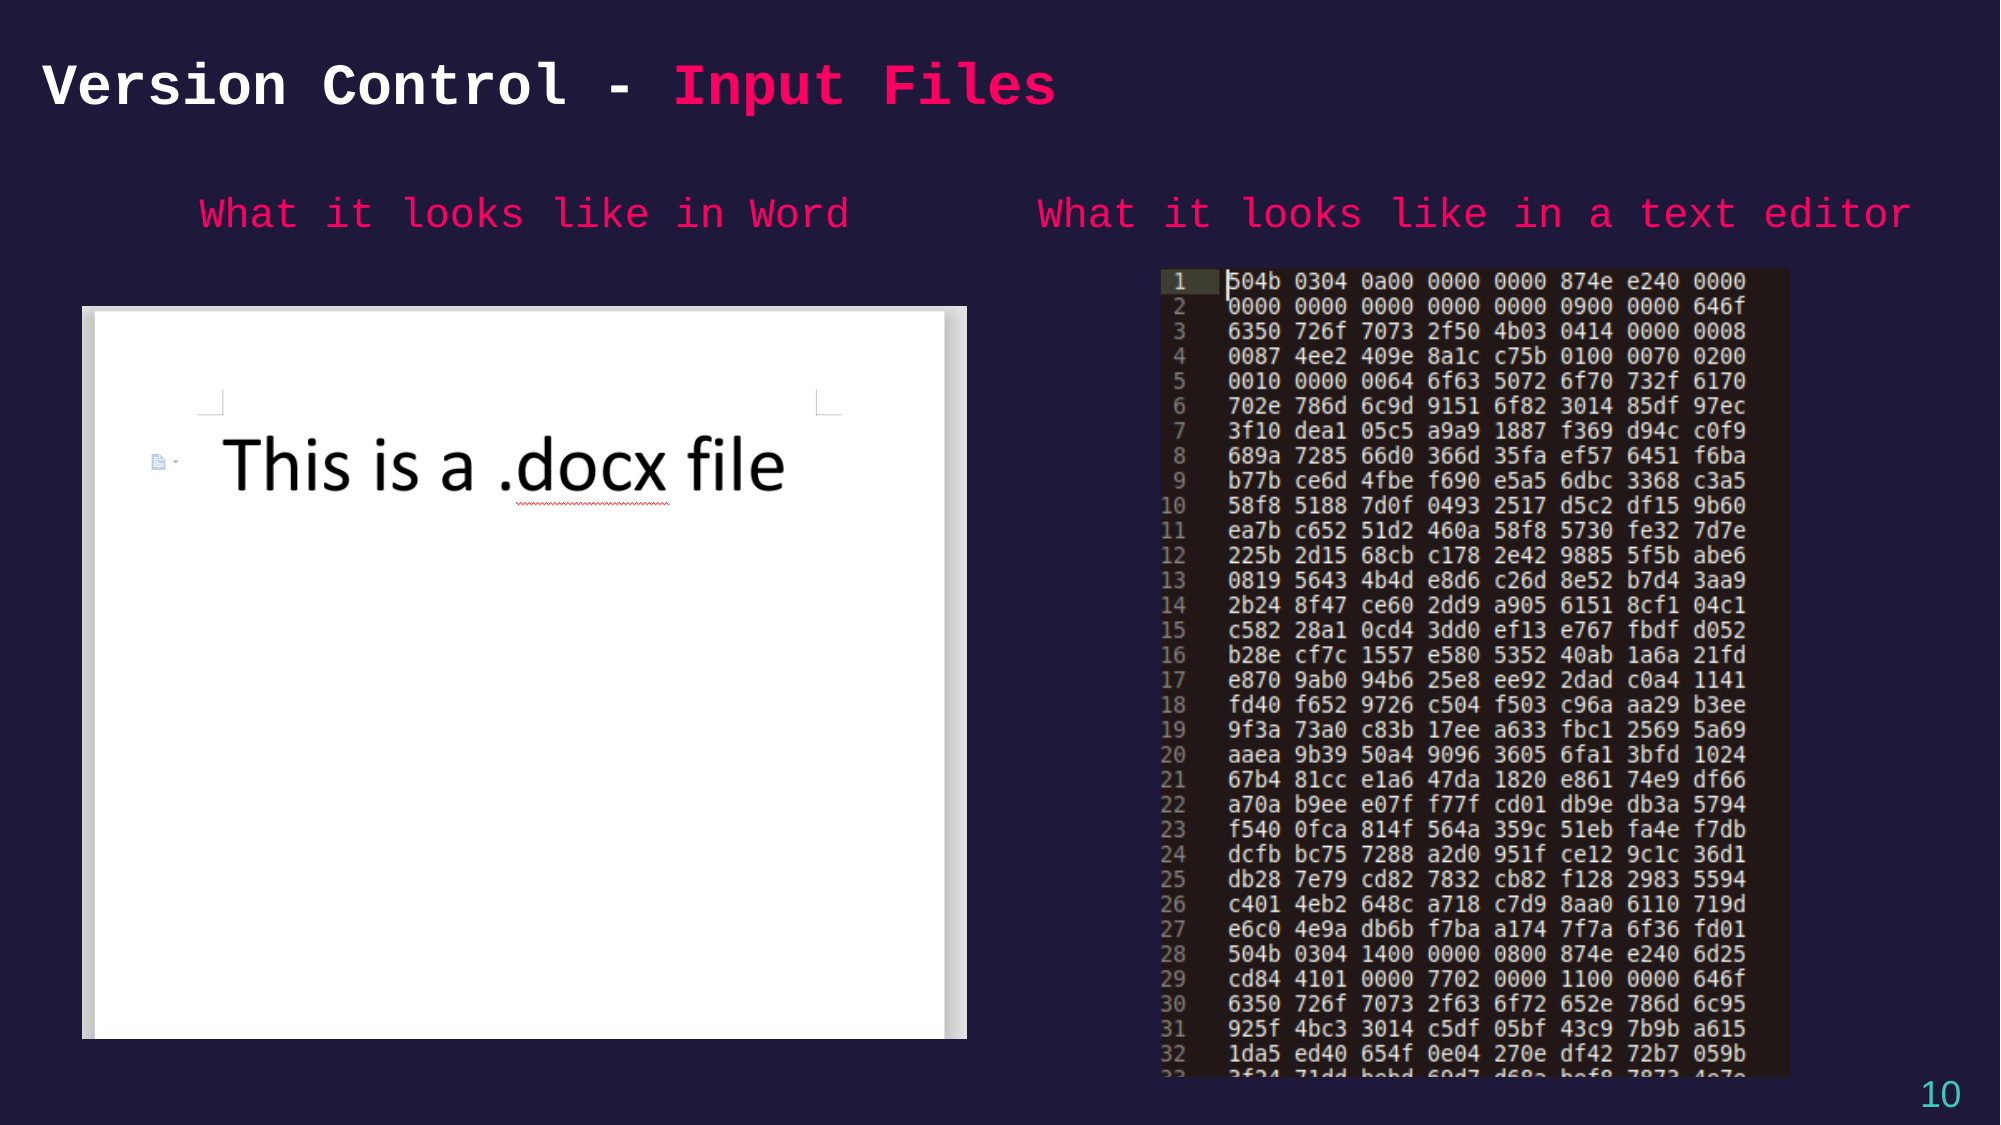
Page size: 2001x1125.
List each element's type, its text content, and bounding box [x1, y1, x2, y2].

text_box What it looks like in a text editor [978, 184, 1973, 1014]
title Version Control - Input Files [27, 29, 1973, 142]
picture [1160, 268, 1791, 1077]
list What it looks like in Word [27, 184, 978, 1014]
picture [82, 306, 967, 1039]
